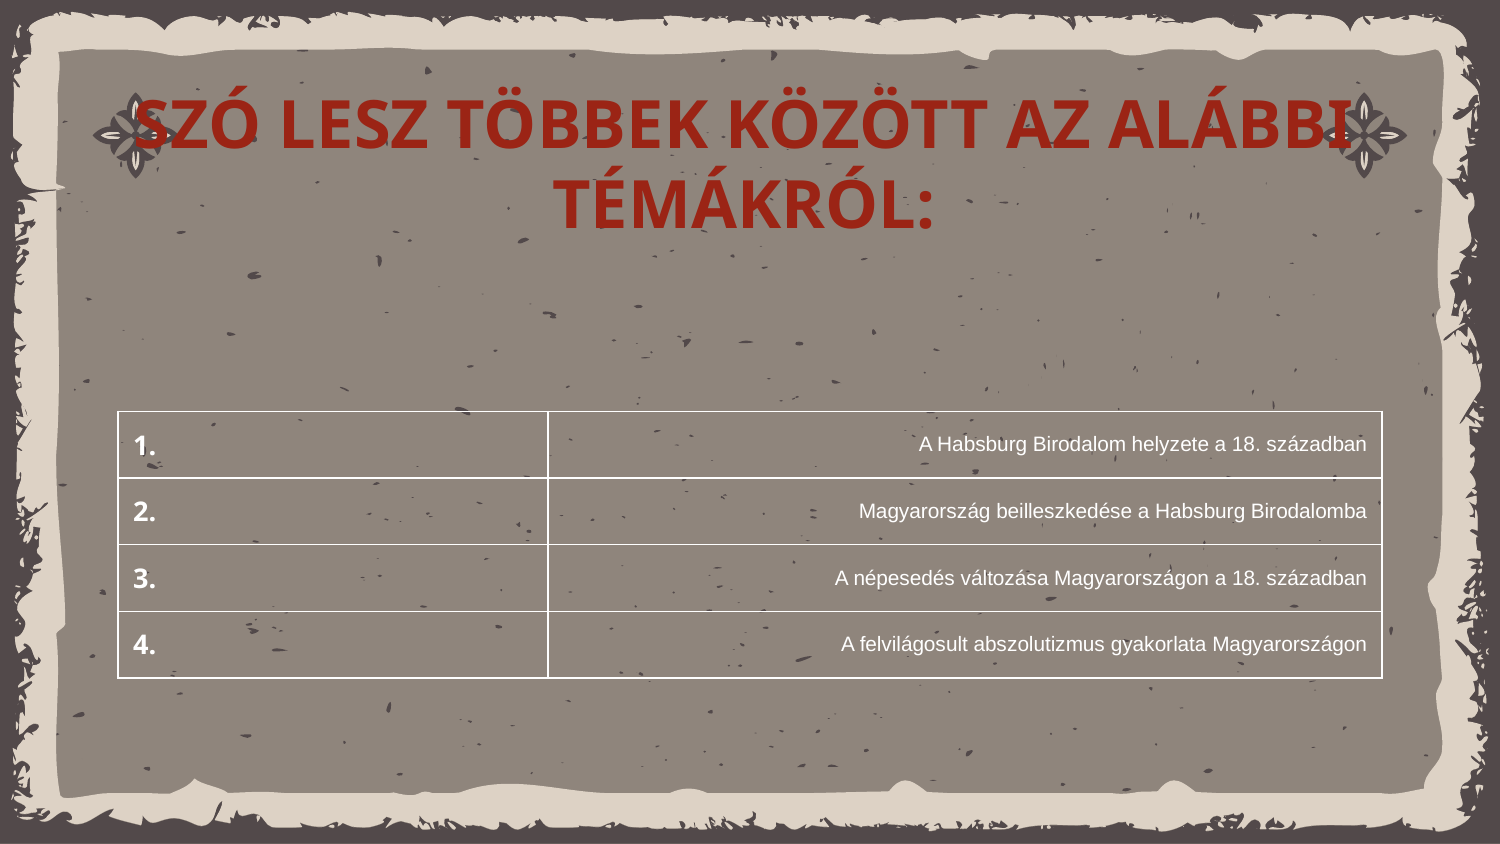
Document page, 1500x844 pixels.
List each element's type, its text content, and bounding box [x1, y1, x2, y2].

table_cell 2. [119, 479, 547, 544]
table_header A Habsburg Birodalom helyzete a 18. században [549, 412, 1381, 477]
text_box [92, 92, 180, 179]
table_cell Magyarország beilleszkedése a Habsburg Birodalomba [549, 479, 1381, 544]
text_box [1320, 92, 1408, 179]
table_cell A népesedés változása Magyarországon a 18. században [549, 545, 1381, 611]
table_cell A felvilágosult abszolutizmus gyakorlata Magyarországon [549, 612, 1381, 677]
table_cell 3. [119, 545, 547, 611]
text_box [118, 188, 1382, 268]
title SZÓ LESZ TÖBBEK KÖZÖTT AZ ALÁBBI TÉMÁKRÓL: [111, 114, 1376, 209]
table_cell 4. [119, 612, 547, 677]
table_header 1. [119, 412, 547, 477]
